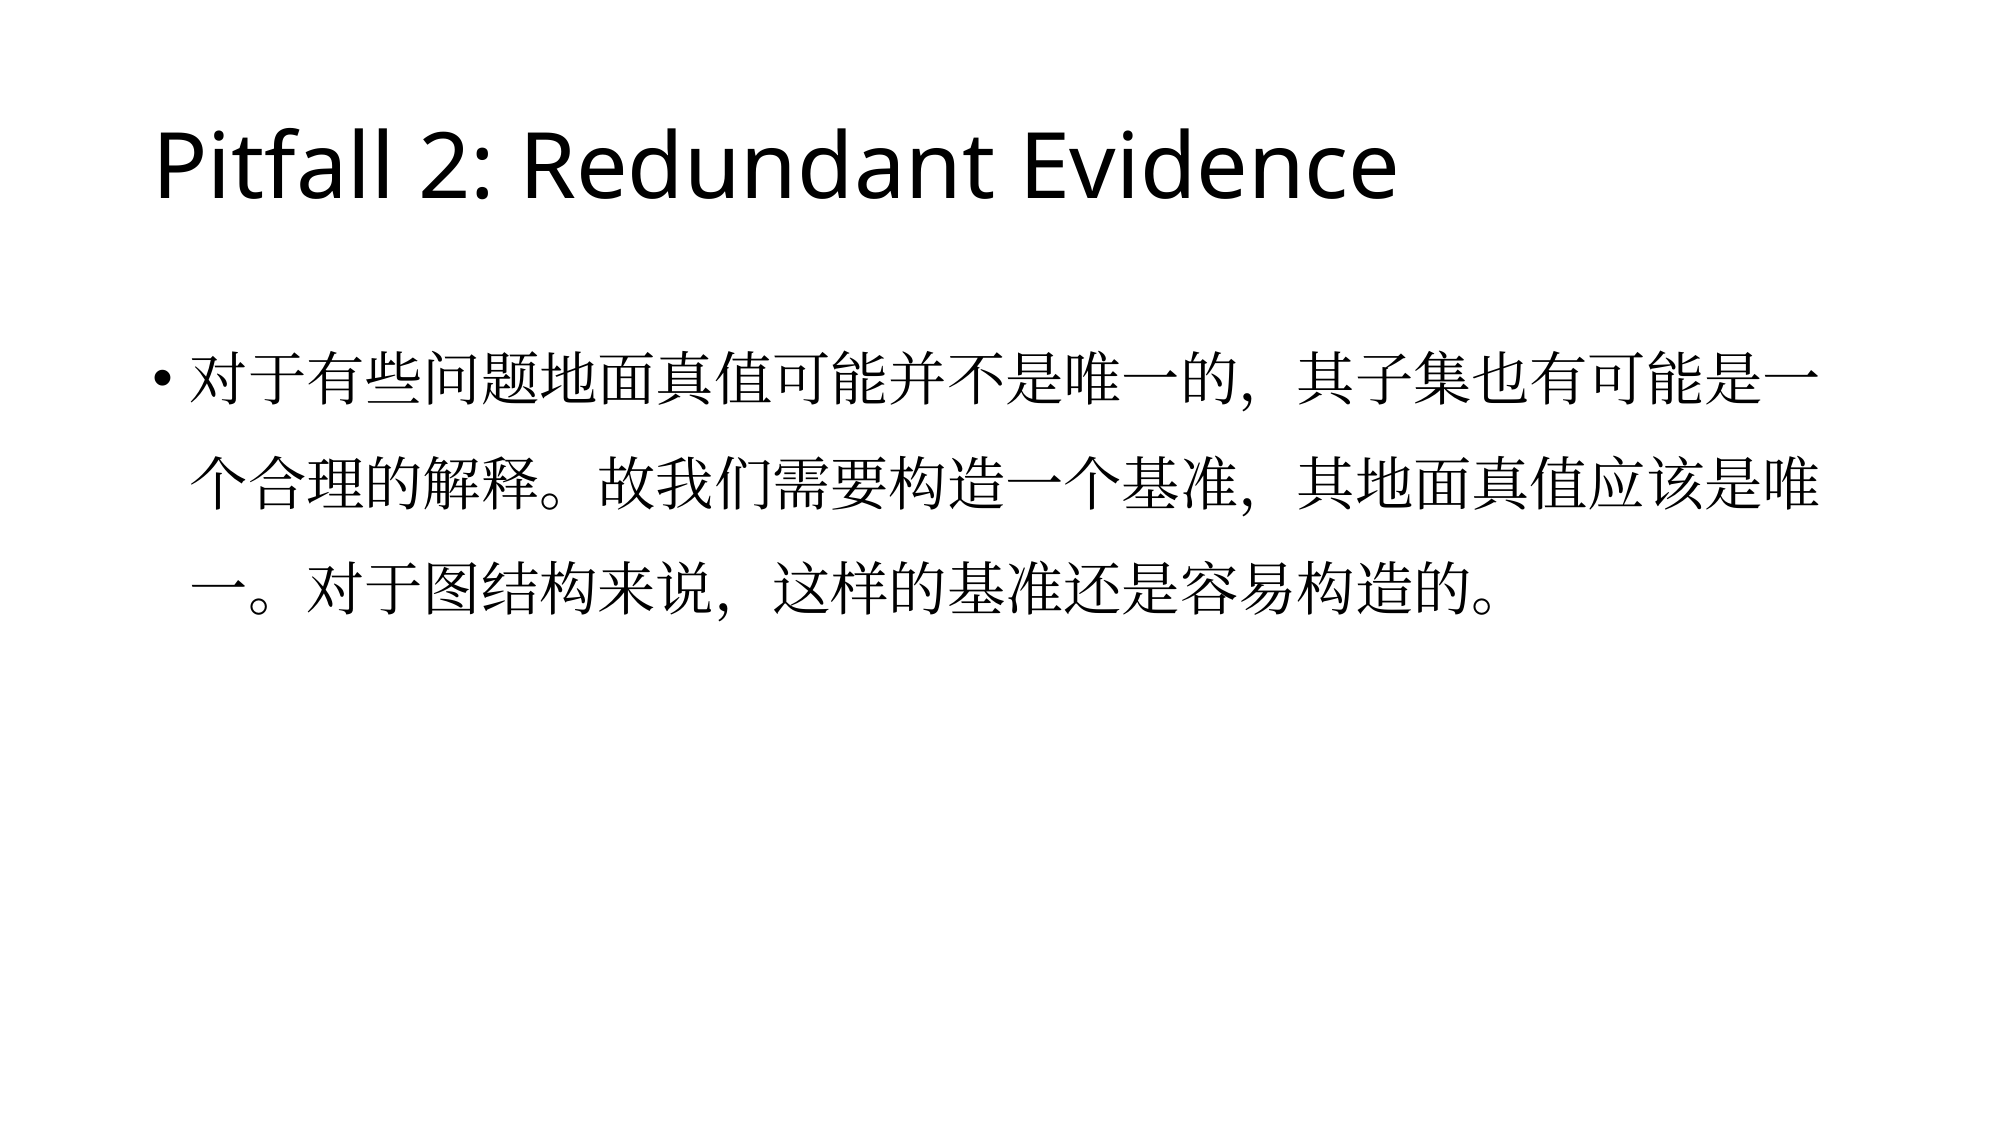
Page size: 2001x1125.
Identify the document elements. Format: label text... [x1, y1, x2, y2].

title Pitfall 2: Redundant Evidence [137, 59, 1863, 278]
list 对于有些问题地面真值可能并不是唯一的，其子集也有可能是一个合理的解释。故我们需要构造一个基准，其地面真值应该是唯一。对于图结构来说，这样的基准还是容易构造的。 [137, 299, 1863, 1014]
